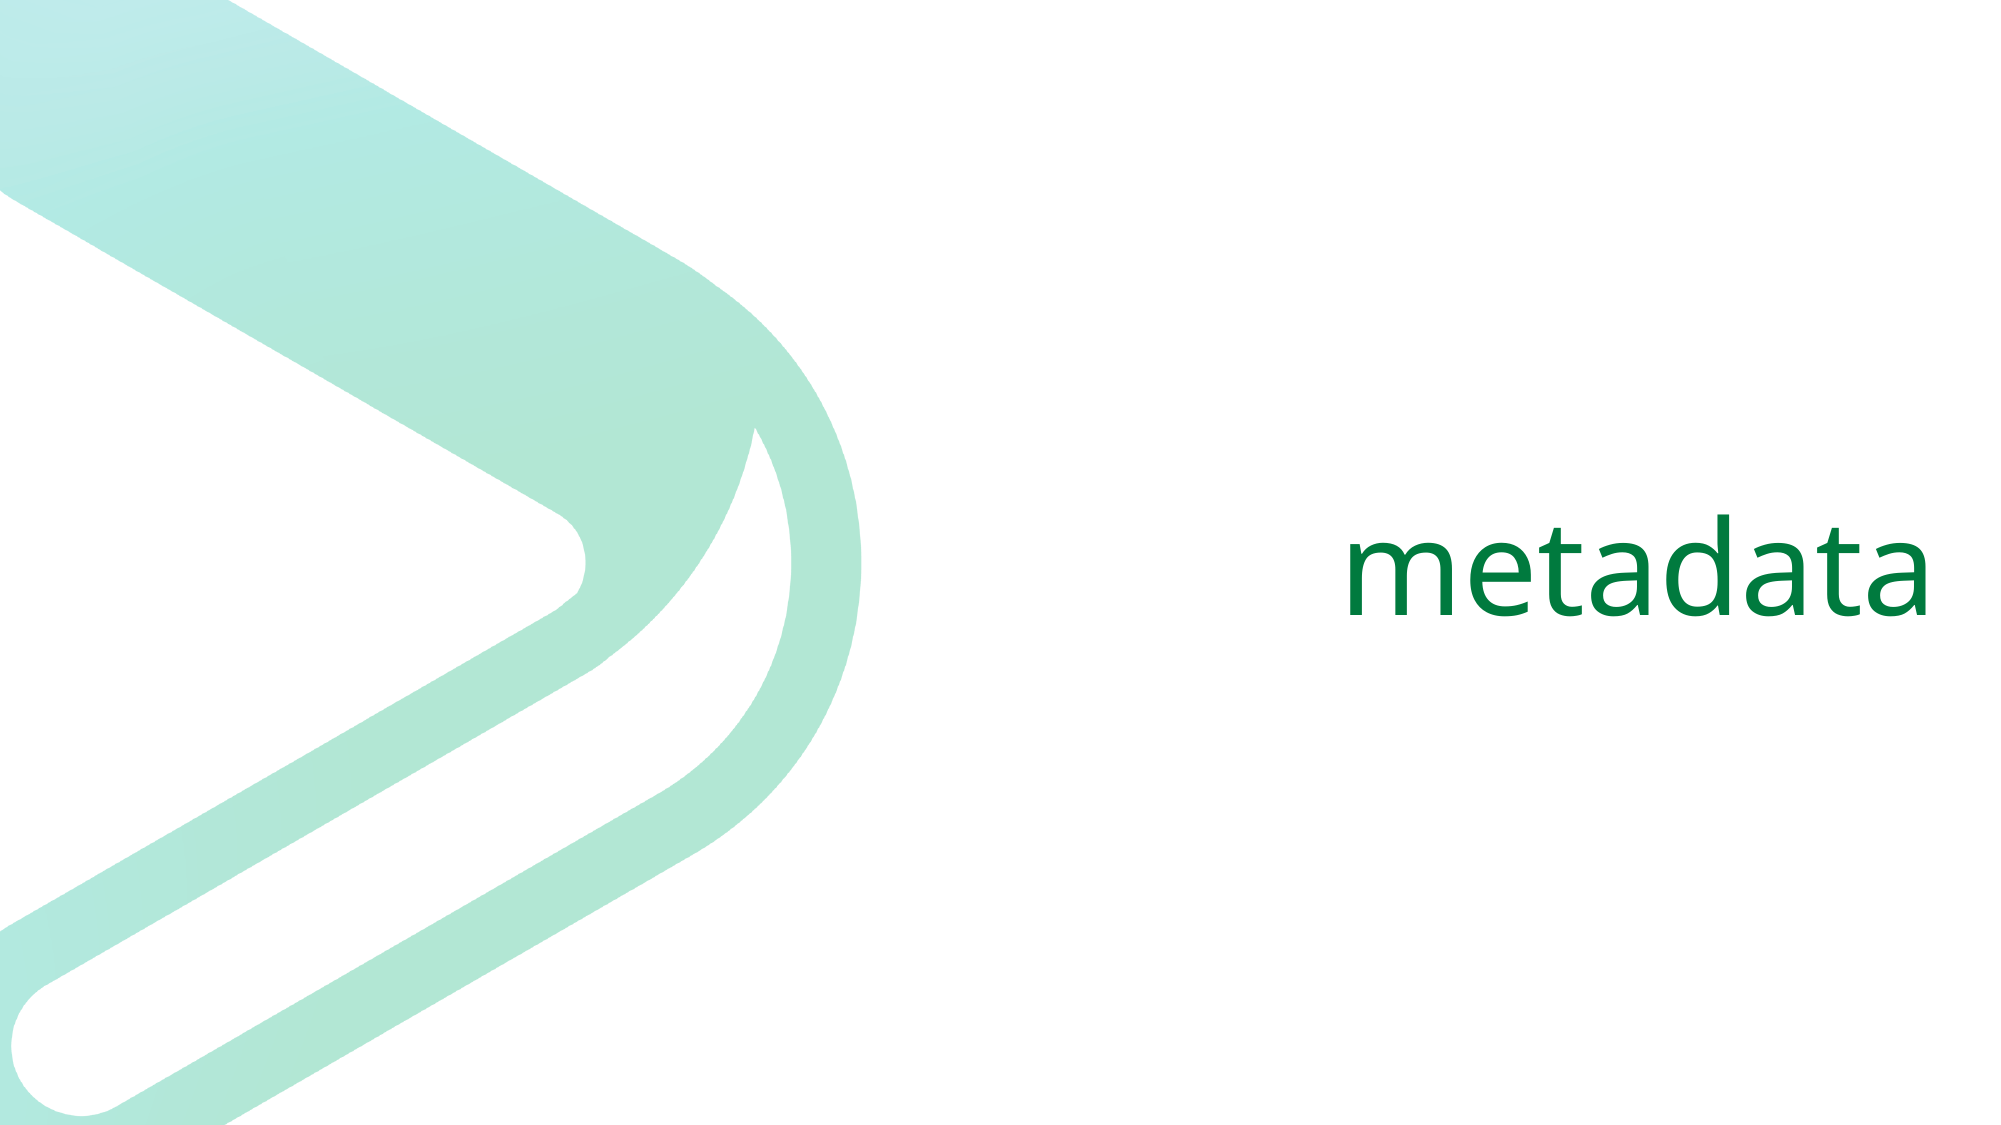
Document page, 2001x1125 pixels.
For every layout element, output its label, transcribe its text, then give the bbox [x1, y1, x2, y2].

picture [0, 0, 863, 1125]
title metadata [62, 62, 1938, 1063]
